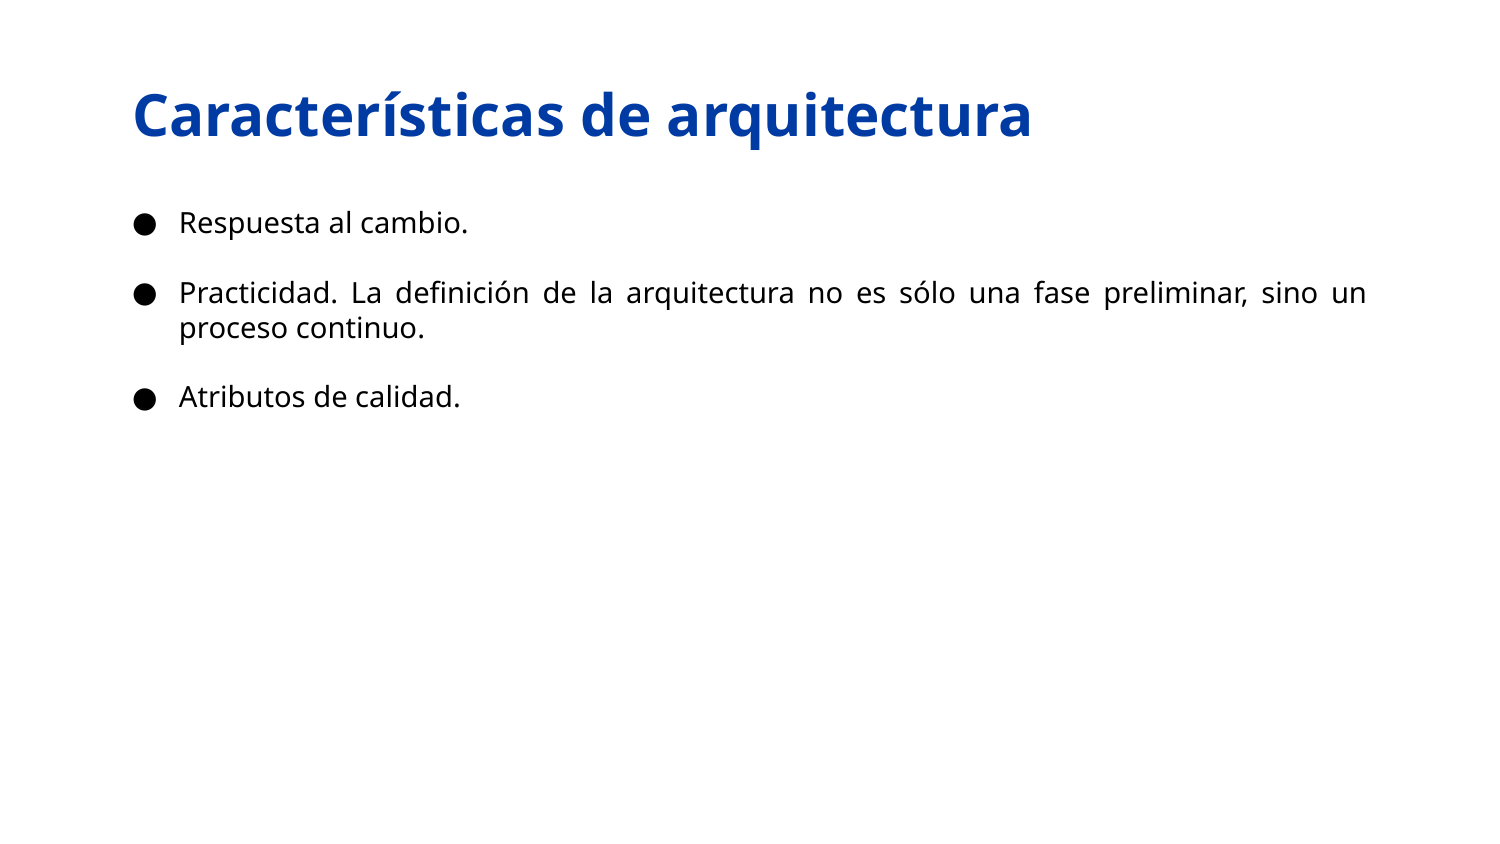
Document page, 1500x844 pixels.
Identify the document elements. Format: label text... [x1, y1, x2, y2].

title Características de arquitectura [116, 63, 1383, 157]
list Respuesta al cambio. Practicidad. La definición de la arquitectura no es sólo una fase preliminar, sino un proceso continuo. Atributos de calidad. [116, 189, 1383, 750]
